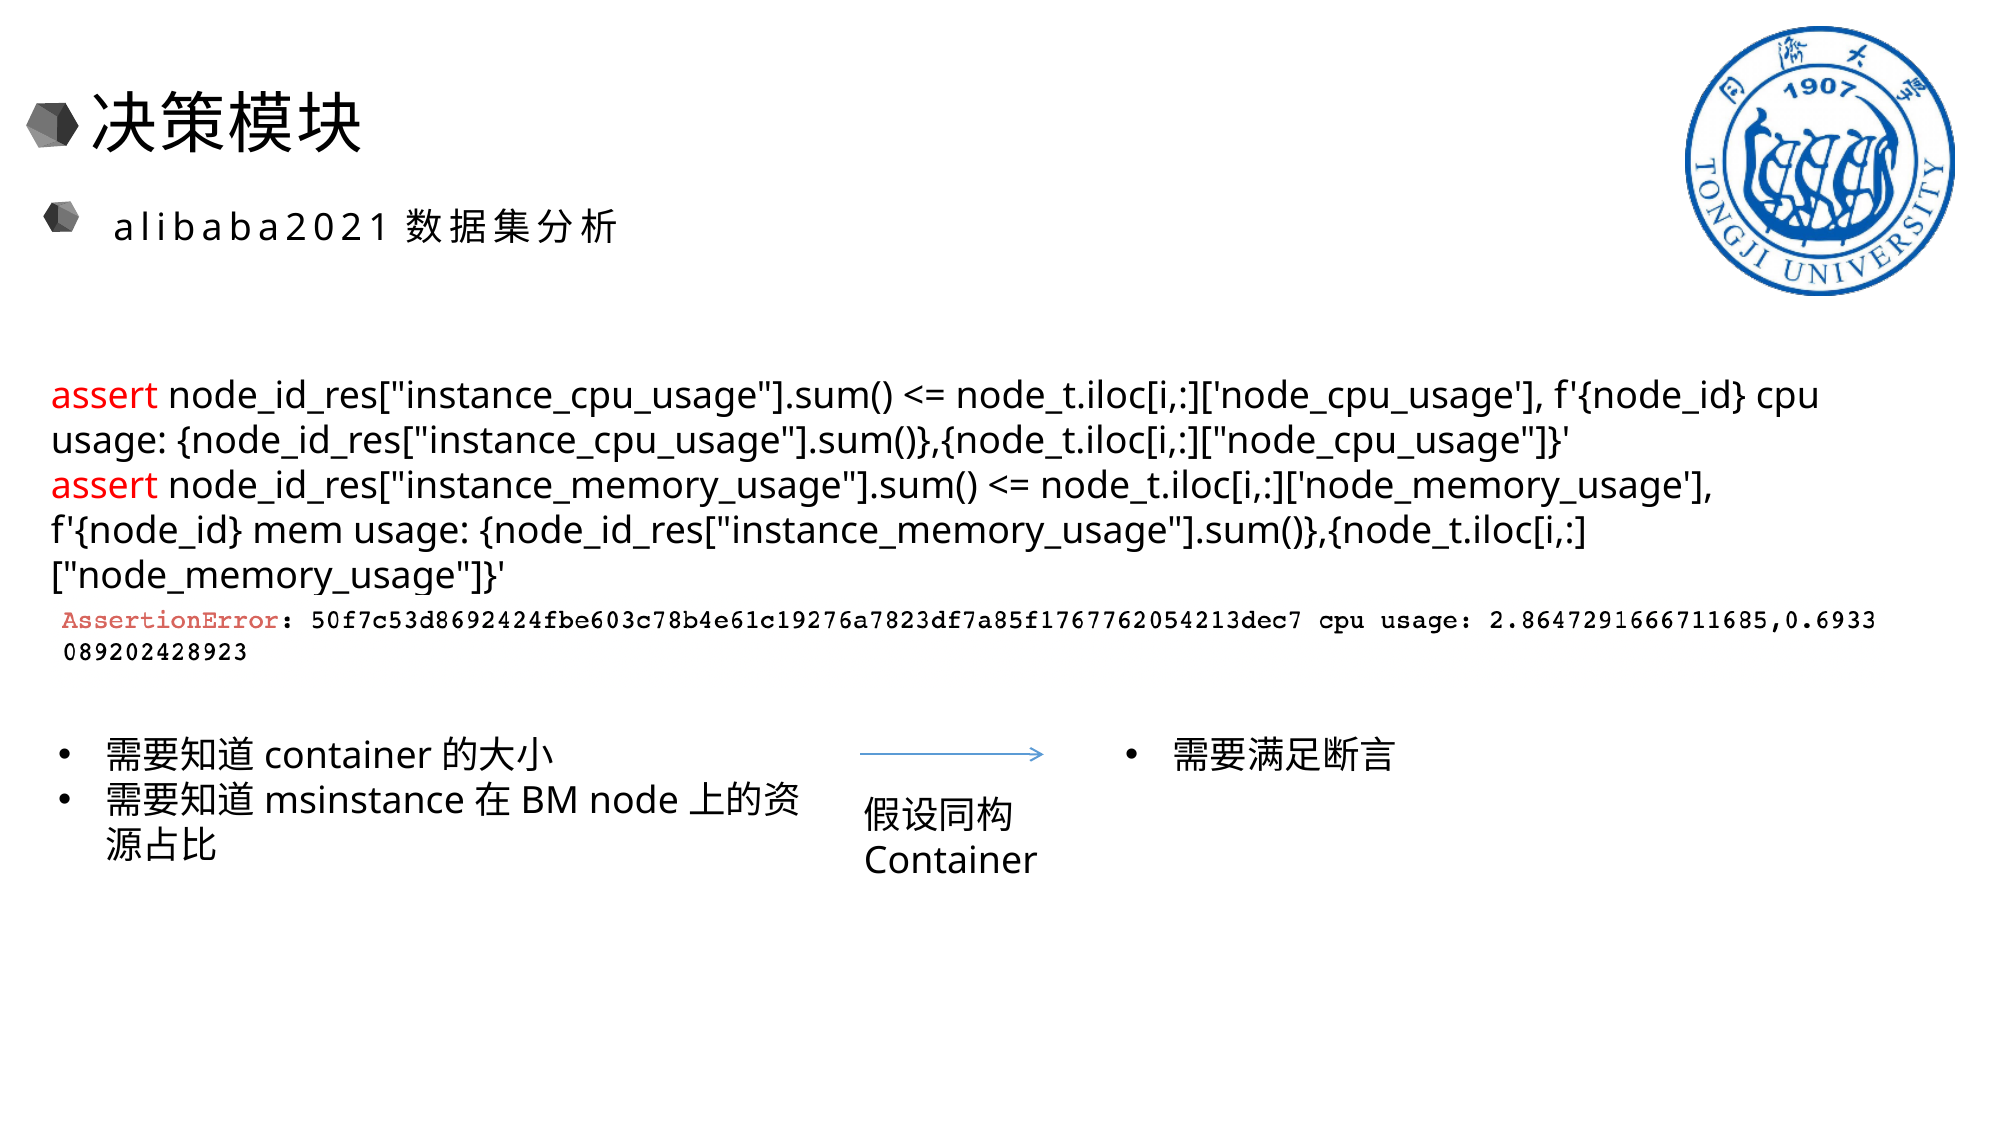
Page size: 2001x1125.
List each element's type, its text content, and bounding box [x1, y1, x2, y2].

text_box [43, 201, 80, 233]
text_box assert node_id_res["instance_cpu_usage"].sum() <= node_t.iloc[i,:]['node_cpu_usage'], f'{node_id} cpu usage: {node_id_res["instance_cpu_usage"].sum()},{node_t.iloc[i,:]["node_cpu_usage"]}' assert node_id_res["instance_memory_usage"].sum() <= node_t.iloc[i,:]['node_memory_usage'], f'{node_id} mem usage: {node_id_res["instance_memory_usage"].sum()},{node_t.iloc[i,:]["node_memory_usage"]}' [43, 363, 1893, 604]
text_box 决策模块 [83, 72, 1456, 168]
text_box alibaba2021数据集分析 [105, 181, 656, 256]
text_box 需要知道container的大小 需要知道msinstance在BM node上的资源占比 [50, 723, 826, 874]
picture [50, 595, 1886, 688]
text_box 假设同构Container [856, 783, 1079, 889]
picture [1684, 26, 1955, 297]
text_box 需要满足断言 [1117, 723, 1893, 784]
